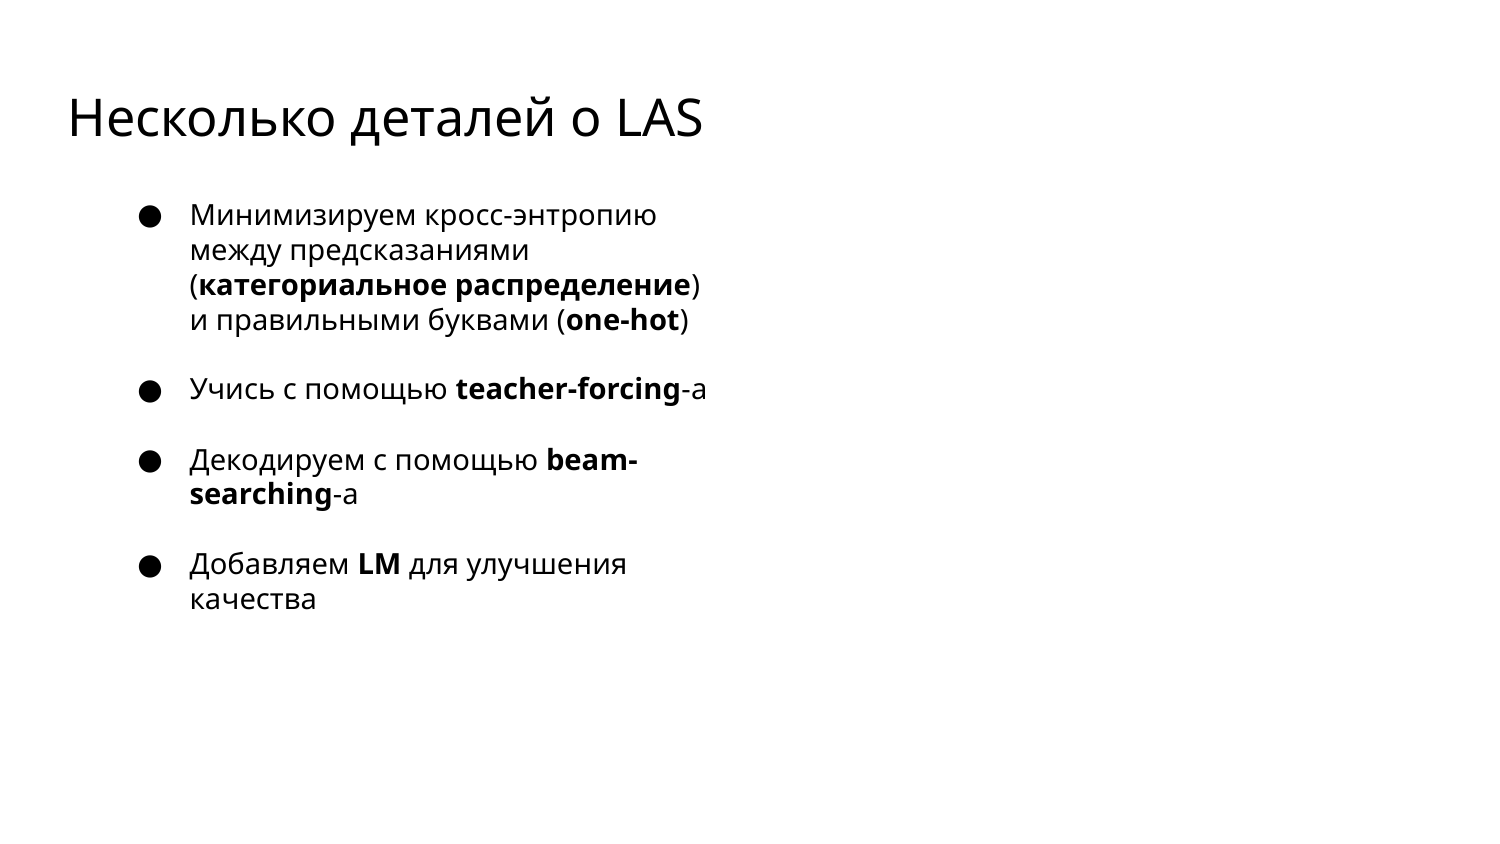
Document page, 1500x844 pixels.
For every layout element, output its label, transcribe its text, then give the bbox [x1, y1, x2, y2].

text_box Несколько деталей о LAS [52, 69, 1402, 162]
text_box Минимизируем кросс-энтропию между предсказаниями (категориальное распределение) и правильными буквами (one-hot) Учись с помощью teacher-forcing-a Декодируем с помощью beam-searching-a Добавляем LM для улучшения качества [99, 181, 728, 666]
